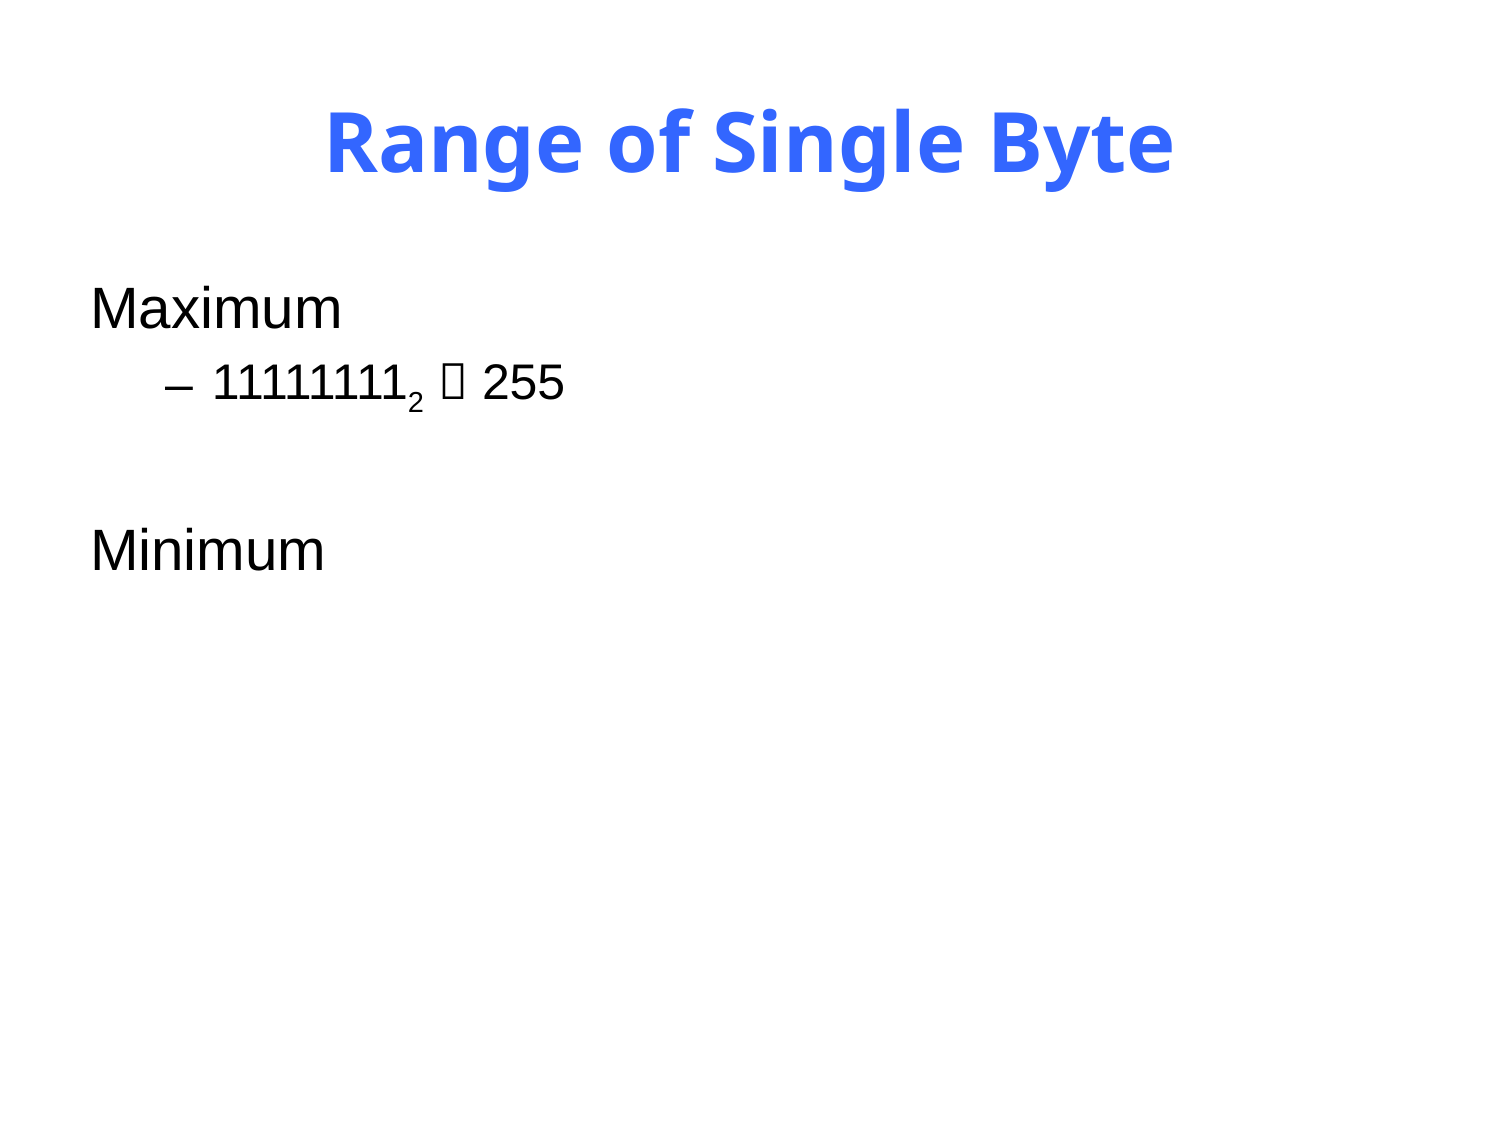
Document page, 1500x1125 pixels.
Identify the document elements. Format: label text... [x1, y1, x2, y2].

list Maximum 111111112  255 Minimum [75, 262, 1425, 1005]
title Range of Single Byte [75, 45, 1425, 233]
